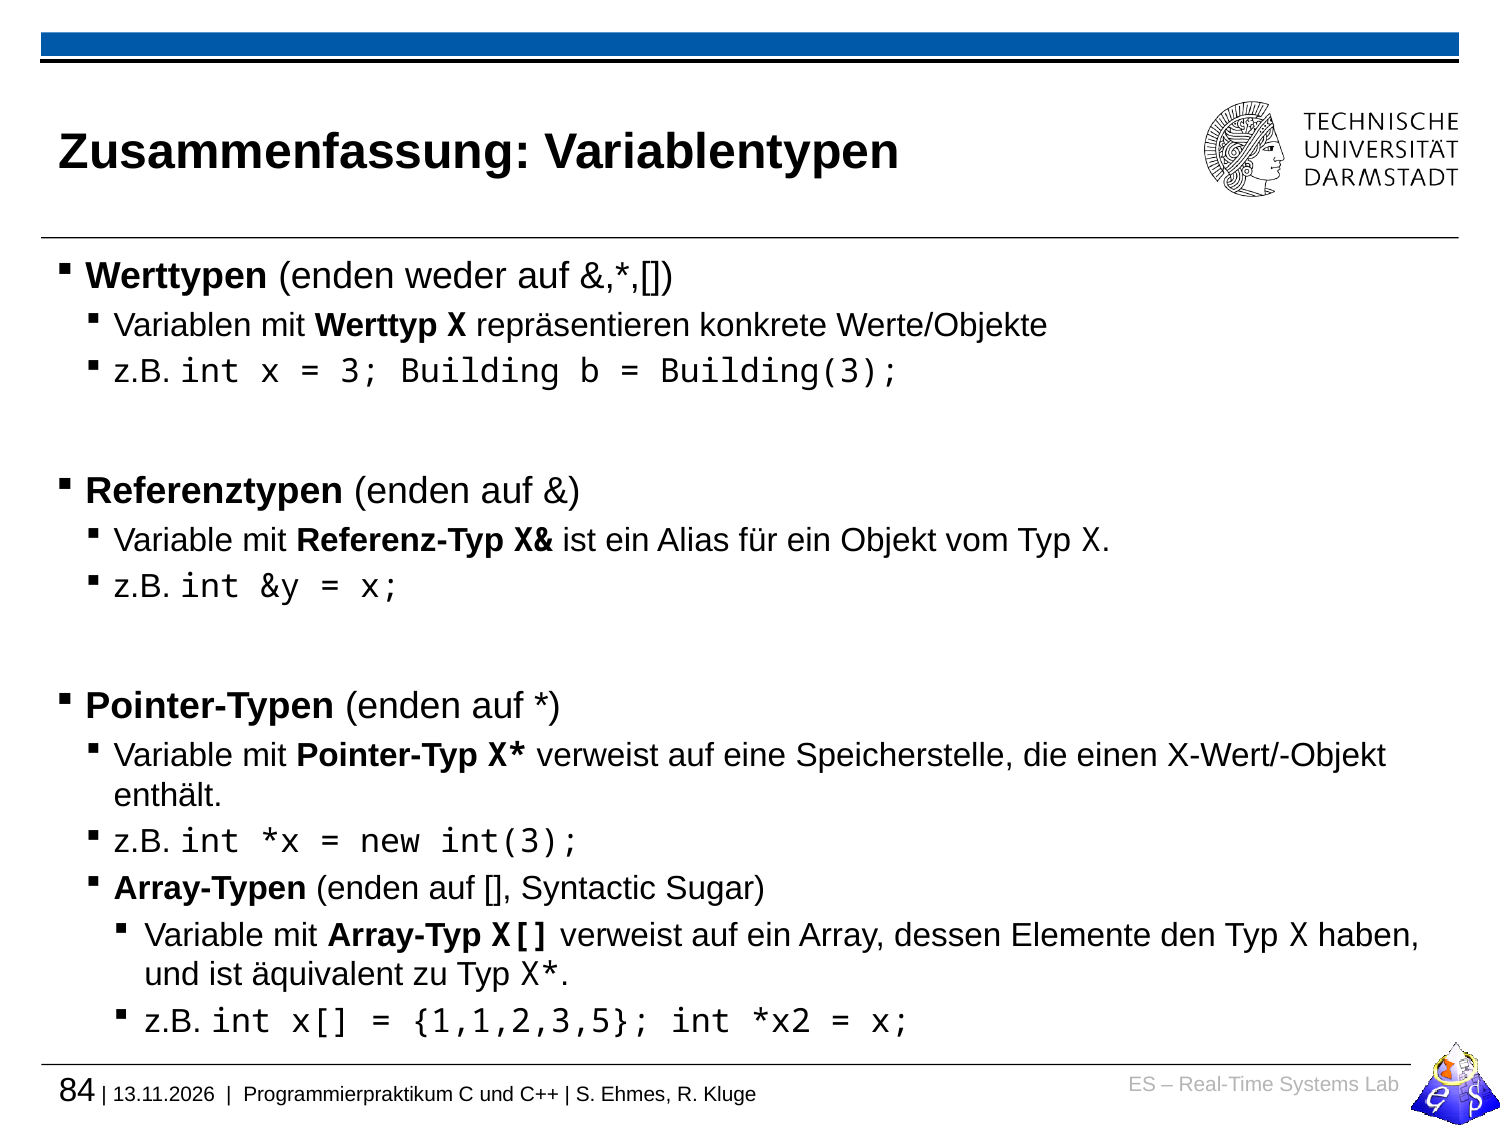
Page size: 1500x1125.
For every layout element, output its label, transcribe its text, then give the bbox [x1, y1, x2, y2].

title Zusammenfassung: Variablentypen [58, 80, 1187, 218]
picture [1187, 84, 1483, 214]
list Werttypen (enden weder auf &,*,[]) Variablen mit Werttyp X repräsentieren konkrete Werte/Objekte z.B. int x = 3; Building b = Building(3); Referenztypen (enden auf &) Variable mit Referenz-Typ X& ist ein Alias für ein Objekt vom Typ X. z.B. int &y = x; Pointer-Typen (enden auf *) Variable mit Pointer-Typ X* verweist auf eine Speicherstelle, die einen X-Wert/-Objekt enthält. z.B. int *x = new int(3); Array-Typen (enden auf [], Syntactic Sugar) Variable mit Array-Typ X[] verweist auf ein Array, dessen Elemente den Typ X haben, und ist äquivalent zu Typ X*. z.B. int x[] = {1,1,2,3,5}; int *x2 = x; [41, 243, 1459, 1059]
picture [1411, 1041, 1500, 1125]
